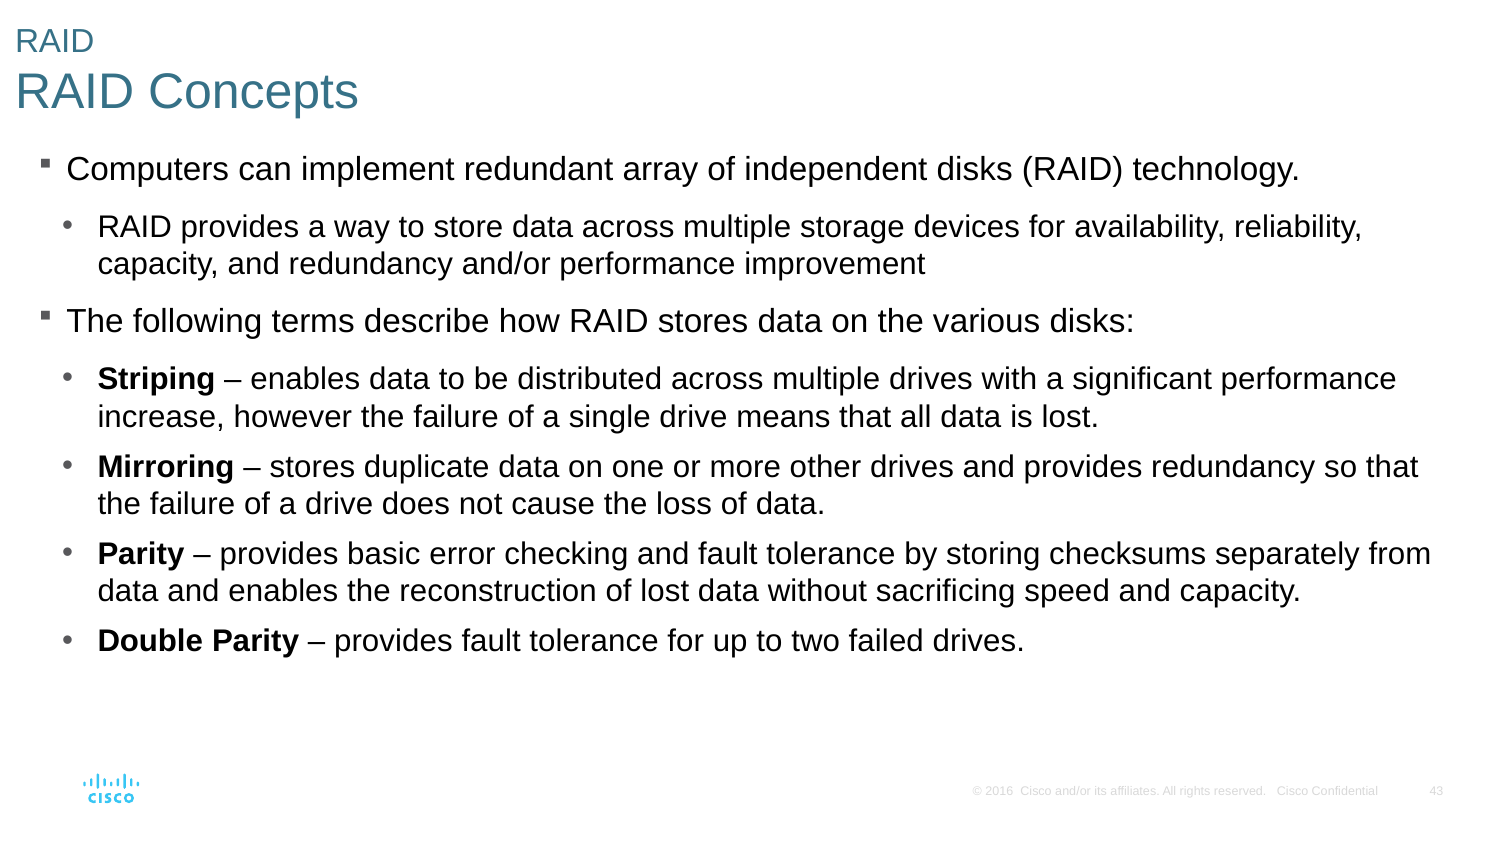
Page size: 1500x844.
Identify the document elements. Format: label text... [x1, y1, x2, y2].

title RAID RAID Concepts [0, 6, 1500, 131]
list Computers can implement redundant array of independent disks (RAID) technology. RAID provides a way to store data across multiple storage devices for availability, reliability, capacity, and redundancy and/or performance improvement The following terms describe how RAID stores data on the various disks: Striping – enables data to be distributed across multiple drives with a significant performance increase, however the failure of a single drive means that all data is lost. Mirroring – stores duplicate data on one or more other drives and provides redundancy so that the failure of a drive does not cause the loss of data. Parity – provides basic error checking and fault tolerance by storing checksums separately from data and enables the reconstruction of lost data without sacrificing speed and capacity. Double Parity – provides fault tolerance for up to two failed drives. [23, 139, 1500, 704]
